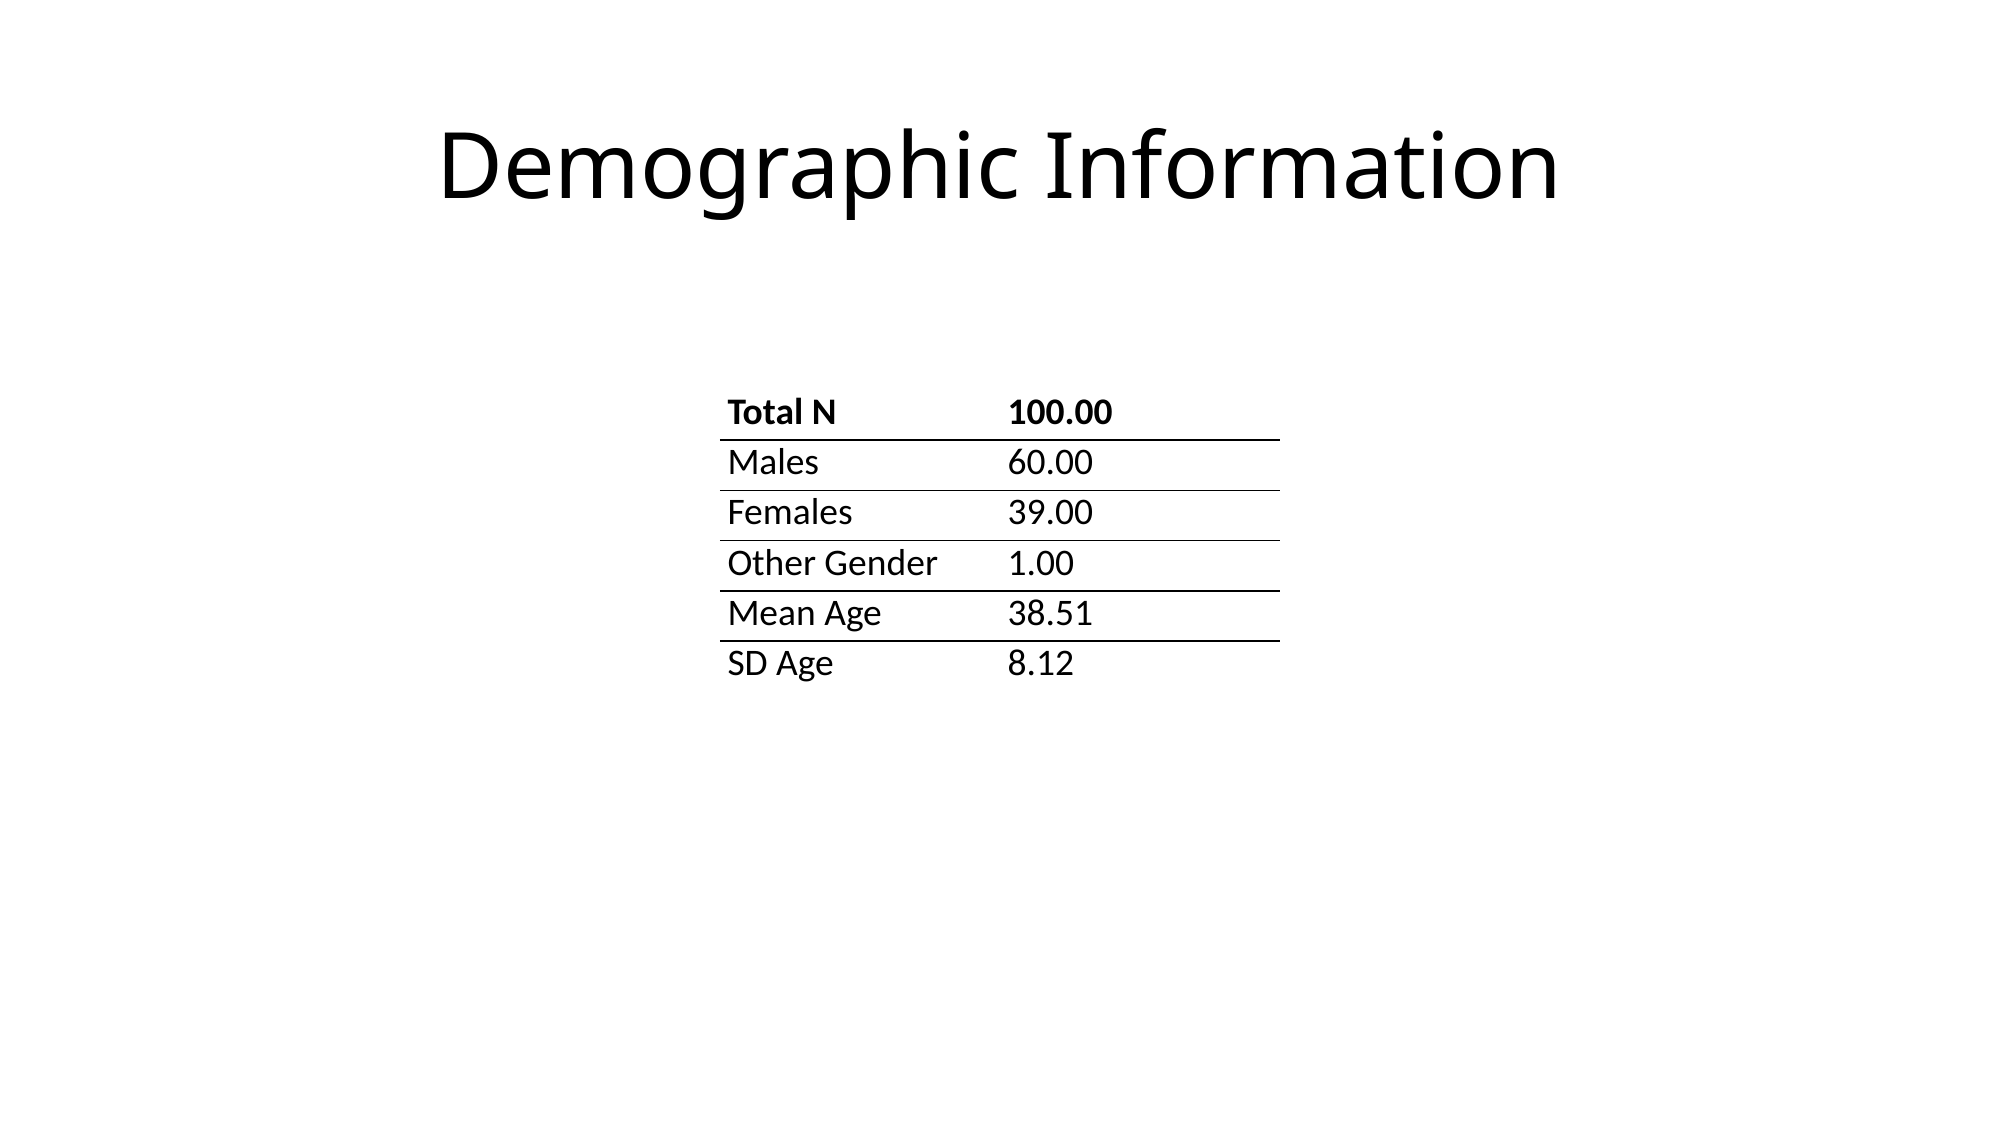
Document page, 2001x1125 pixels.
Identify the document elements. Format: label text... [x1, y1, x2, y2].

table_cell Other Gender [720, 541, 1000, 590]
table_cell 1.00 [1000, 541, 1280, 590]
table_cell Mean Age [720, 592, 1000, 640]
table_cell Females [720, 491, 1000, 540]
table_cell 38.51 [1000, 592, 1280, 640]
table_header 100.00 [1000, 390, 1280, 439]
table_cell 39.00 [1000, 491, 1280, 540]
title Demographic Information [137, 59, 1863, 278]
table_cell 60.00 [1000, 441, 1280, 490]
table_header Total N [720, 390, 1000, 439]
table_cell Males [720, 441, 1000, 490]
table_cell SD Age [720, 642, 1000, 691]
table_cell 8.12 [1000, 642, 1280, 691]
